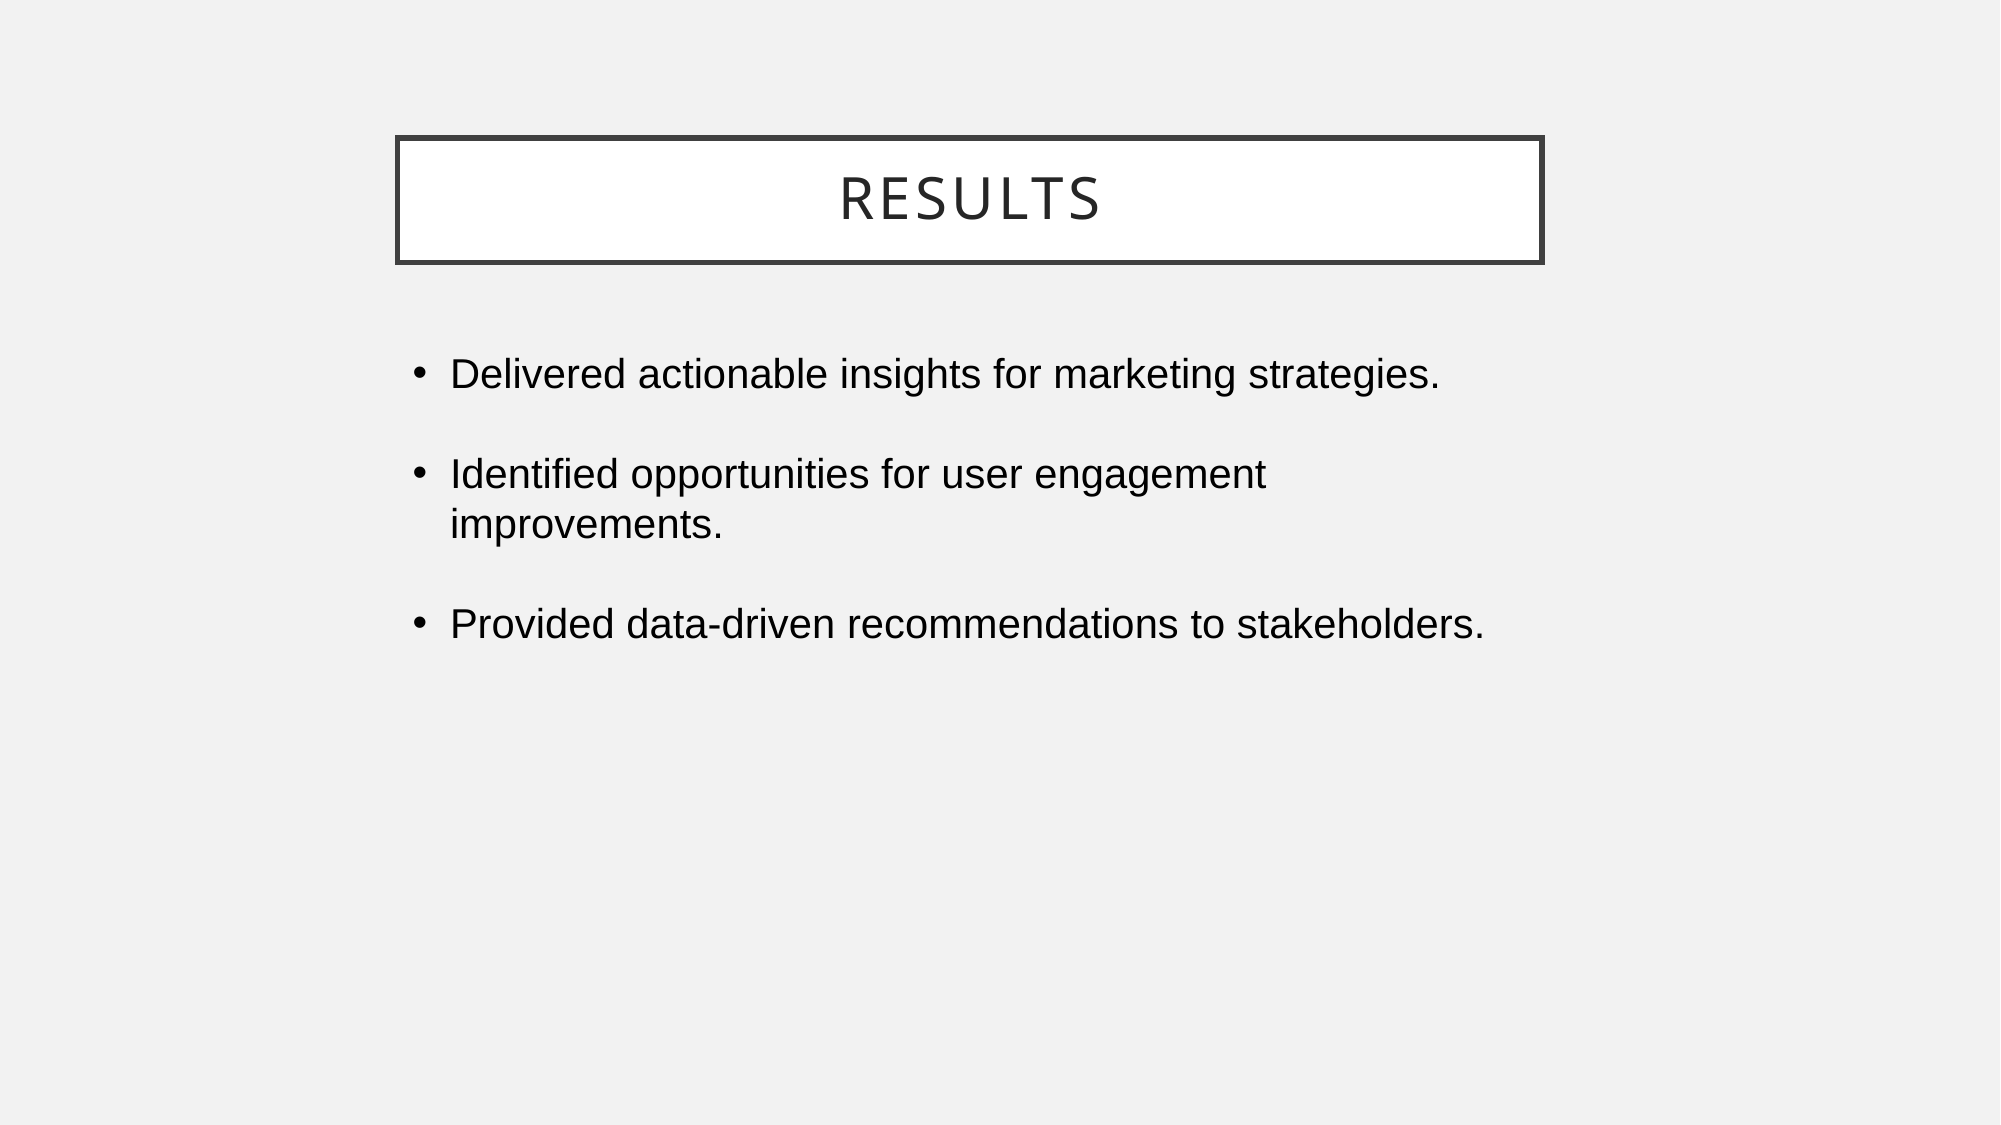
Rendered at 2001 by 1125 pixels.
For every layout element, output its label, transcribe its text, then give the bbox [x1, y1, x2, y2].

list Delivered actionable insights for marketing strategies. Identified opportunities for user engagement improvements. Provided data-driven recommendations to stakeholders. [397, 173, 1542, 826]
title Results [395, 135, 1545, 265]
